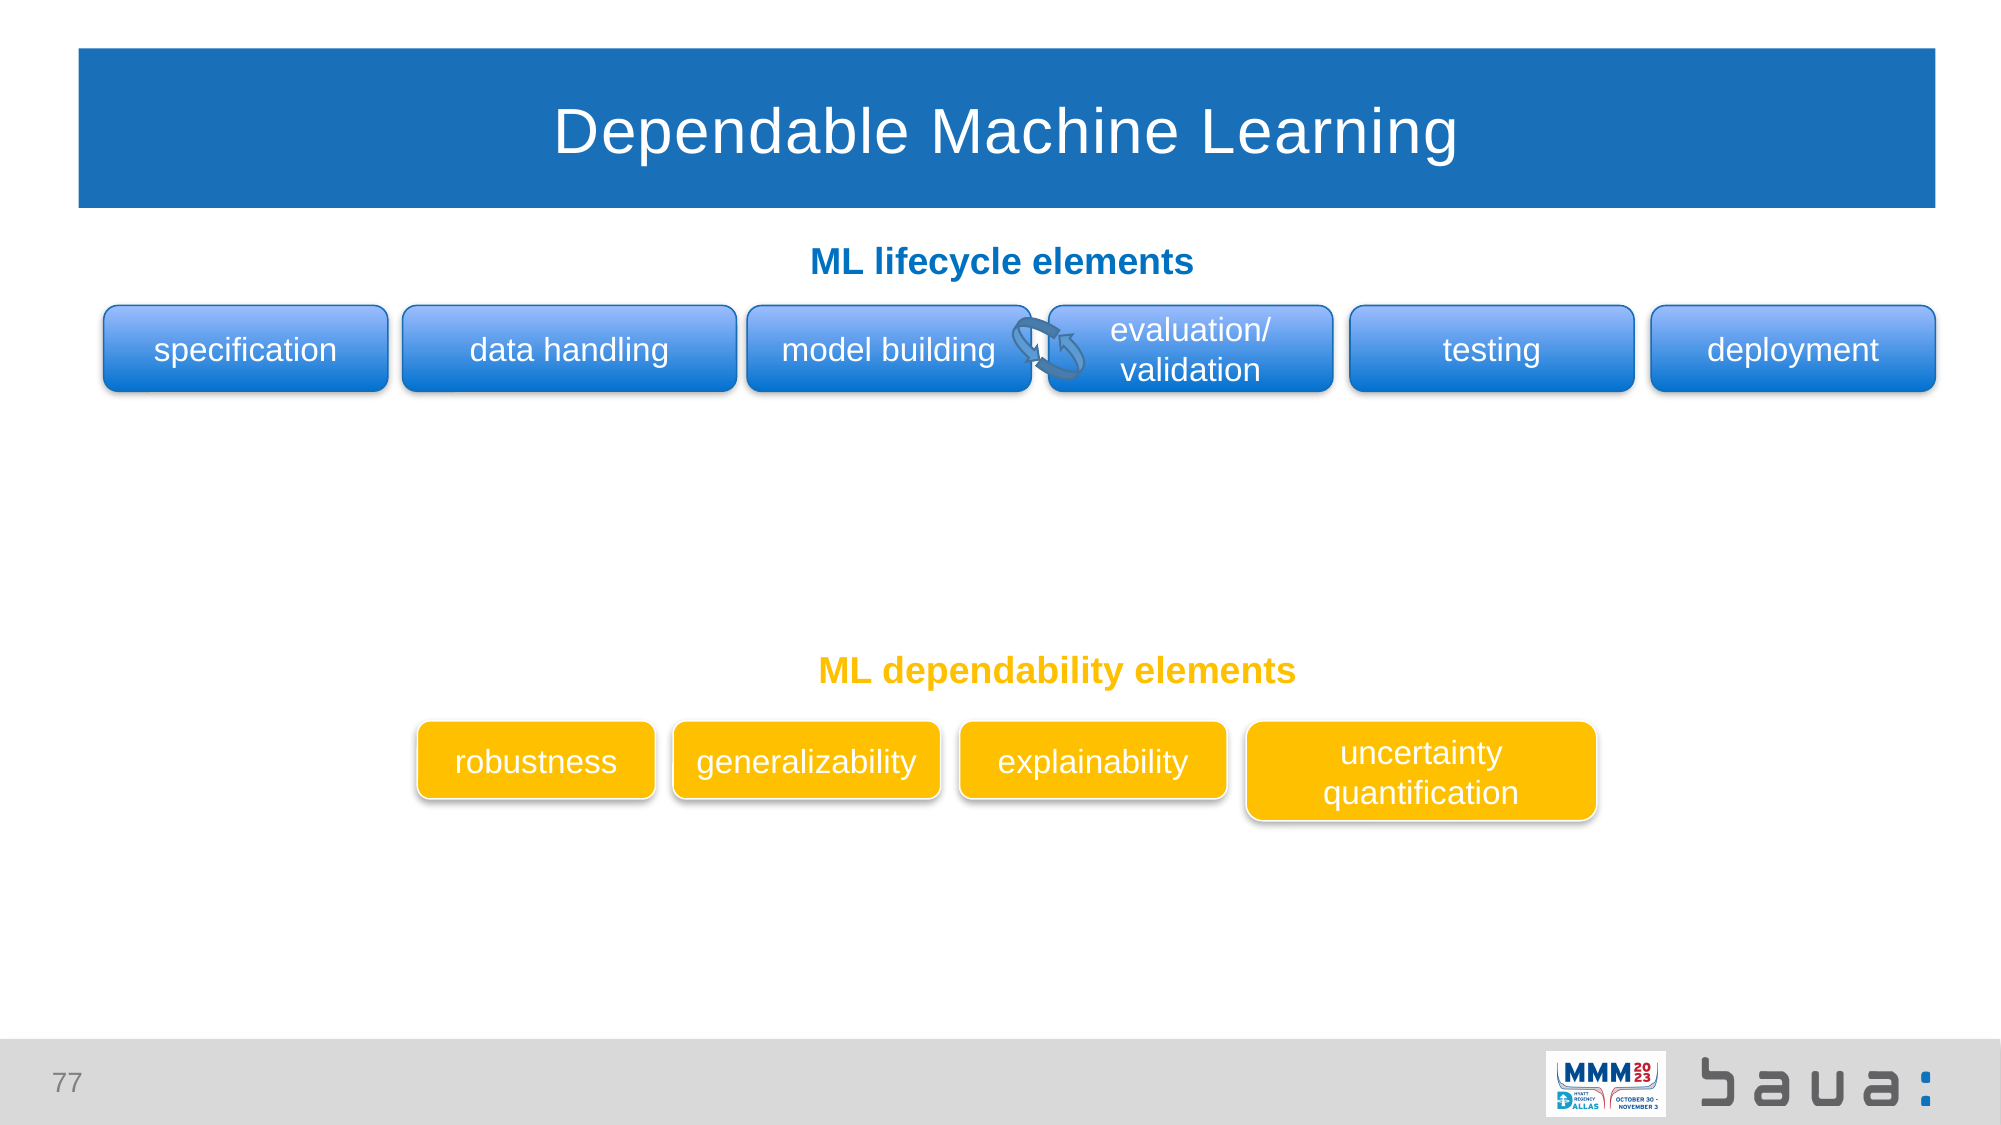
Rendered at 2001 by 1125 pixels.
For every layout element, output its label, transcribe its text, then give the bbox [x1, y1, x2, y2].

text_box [103, 305, 1936, 392]
title Dependable Machine Learning [78, 48, 1936, 208]
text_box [417, 638, 1598, 822]
text_box ML lifecycle elements [795, 229, 1210, 290]
slide_number 77 [51, 1051, 141, 1112]
picture [1545, 1050, 1666, 1117]
